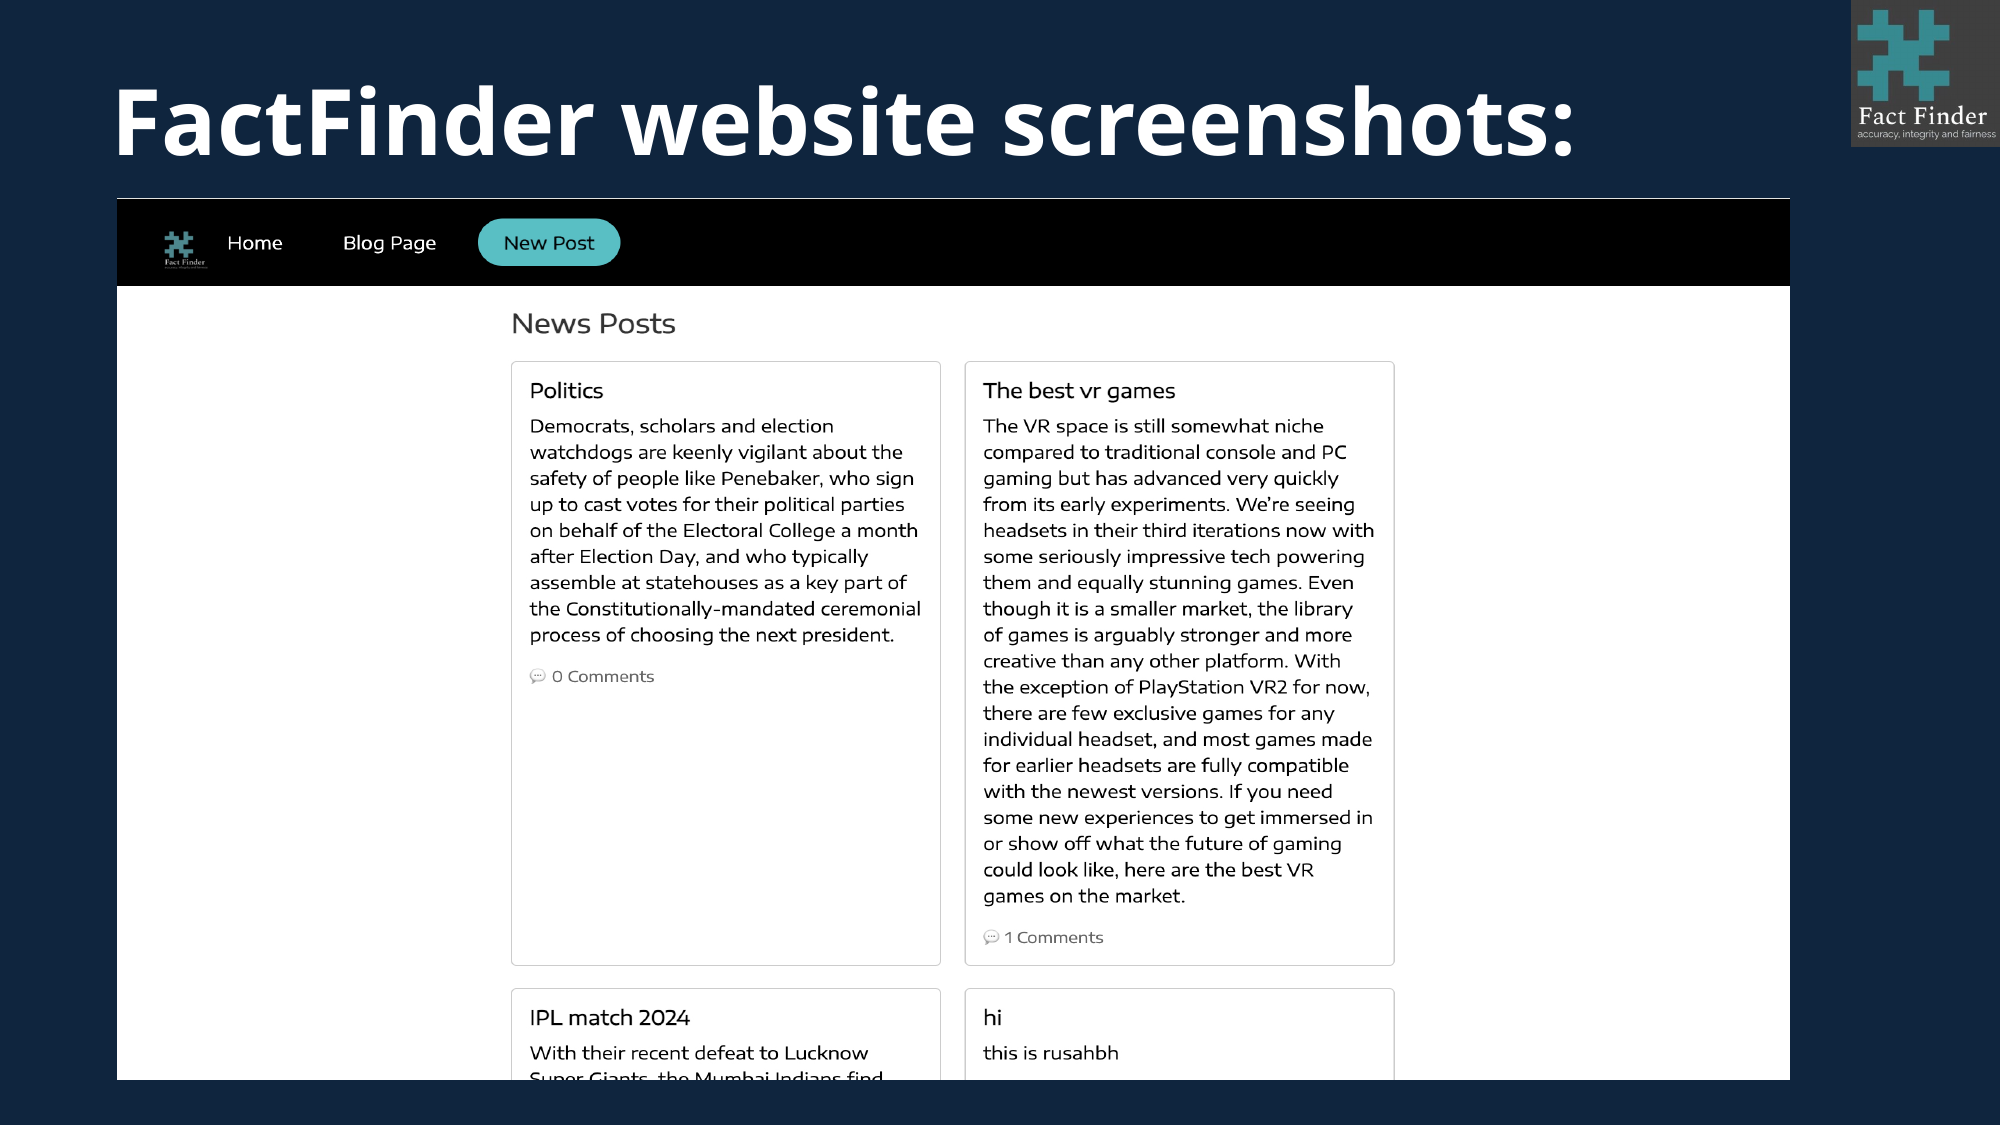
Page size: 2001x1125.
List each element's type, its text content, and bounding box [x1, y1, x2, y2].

picture [117, 198, 1790, 1080]
picture [1851, 0, 2000, 147]
title FactFinder website screenshots: [96, 83, 1822, 267]
